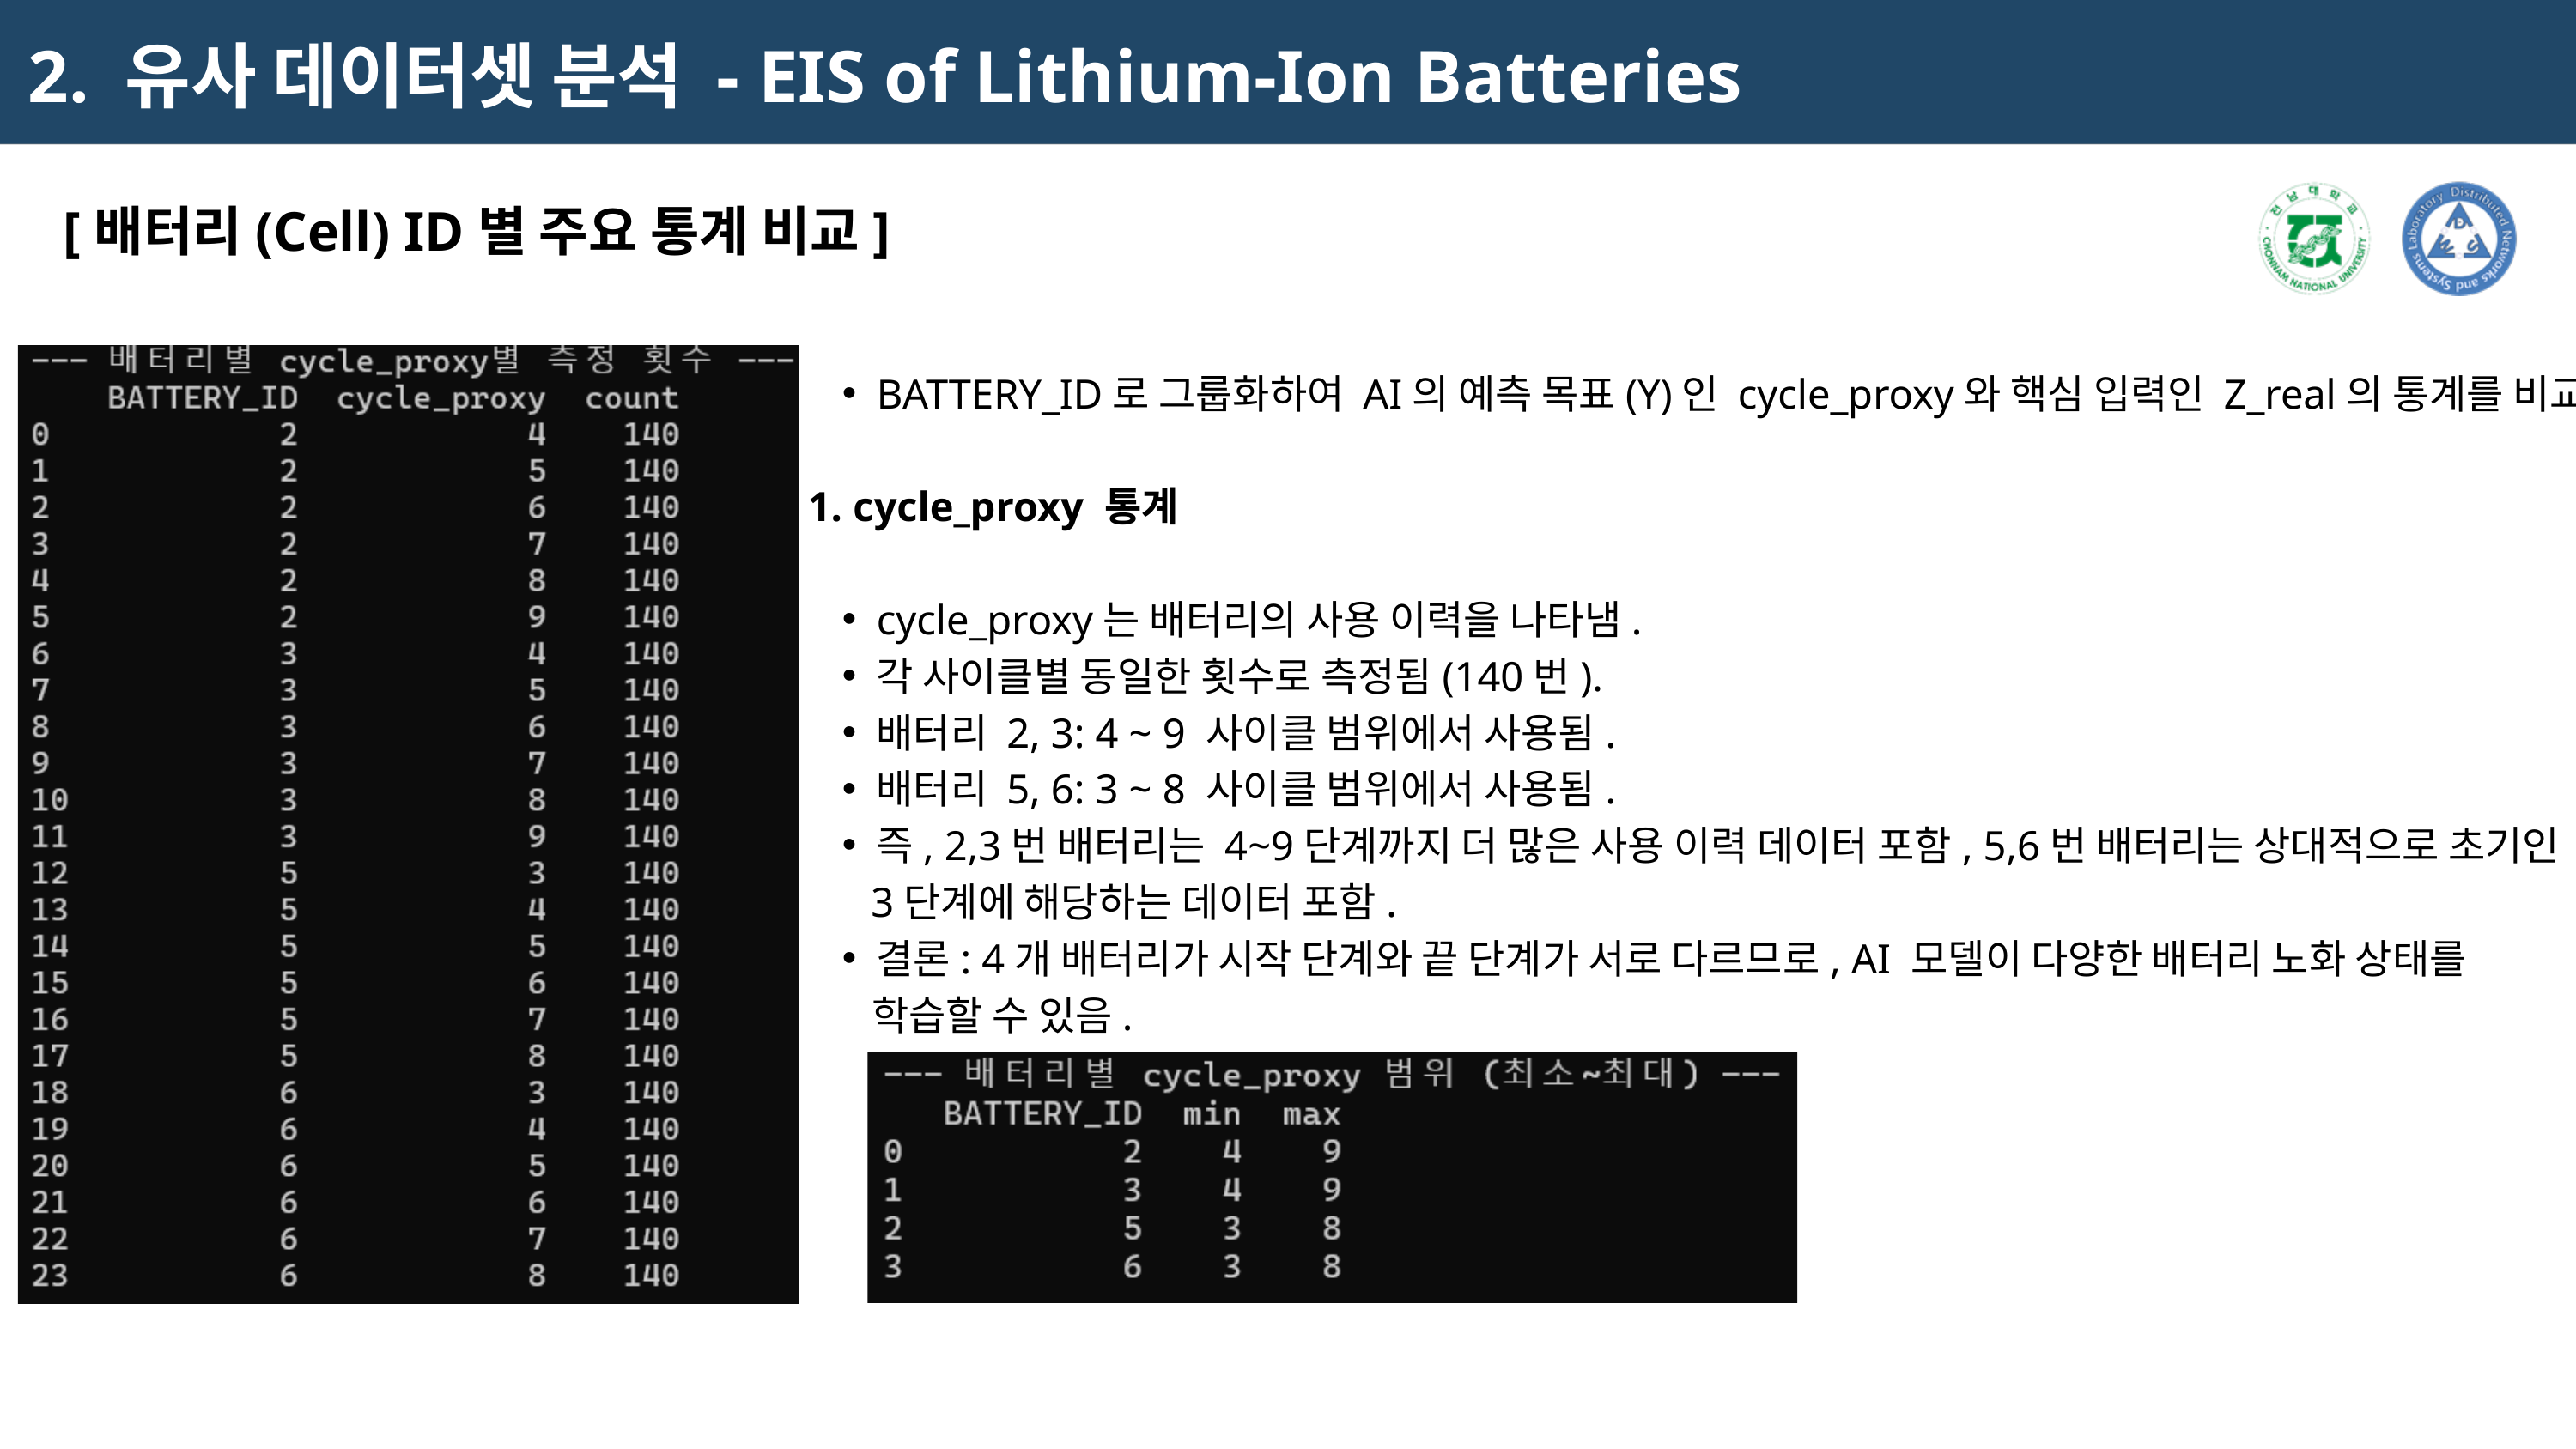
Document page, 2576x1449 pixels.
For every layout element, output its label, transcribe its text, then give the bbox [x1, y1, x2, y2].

text_box [배터리(Cell) ID별 주요 통계 비교] [28, 186, 926, 262]
text_box BATTERY_ID로 그룹화하여 AI의 예측 목표(Y)인 cycle_proxy와 핵심 입력인 Z_real의 통계를 비교. 1. cycle_proxy 통계 cycle_proxy는 배터리의 사용 이력을 나타냄. 각 사이클별 동일한 횟수로 측정됨(140번). 배터리 2, 3: 4 ~ 9 사이클 범위에서 사용됨. 배터리 5, 6: 3 ~ 8 사이클 범위에서 사용됨. 즉, 2,3번 배터리는 4~9단계까지 더 많은 사용 이력 데이터 포함, 5,6번 배터리는 상대적으로 초기인 3단계에 해당하는 데이터 포함. 결론: 4개 배터리가 시작 단계와 끝 단계가 서로 다르므로, AI 모델이 다양한 배터리 노화 상태를 학습할 수 있음. [807, 360, 2576, 1095]
text_box 2. 유사 데이터셋 분석 - EIS of Lithium-Ion Batteries [27, 16, 2176, 118]
text_box [17, 345, 799, 1304]
text_box [867, 1052, 1798, 1303]
text_box [0, 0, 2576, 296]
